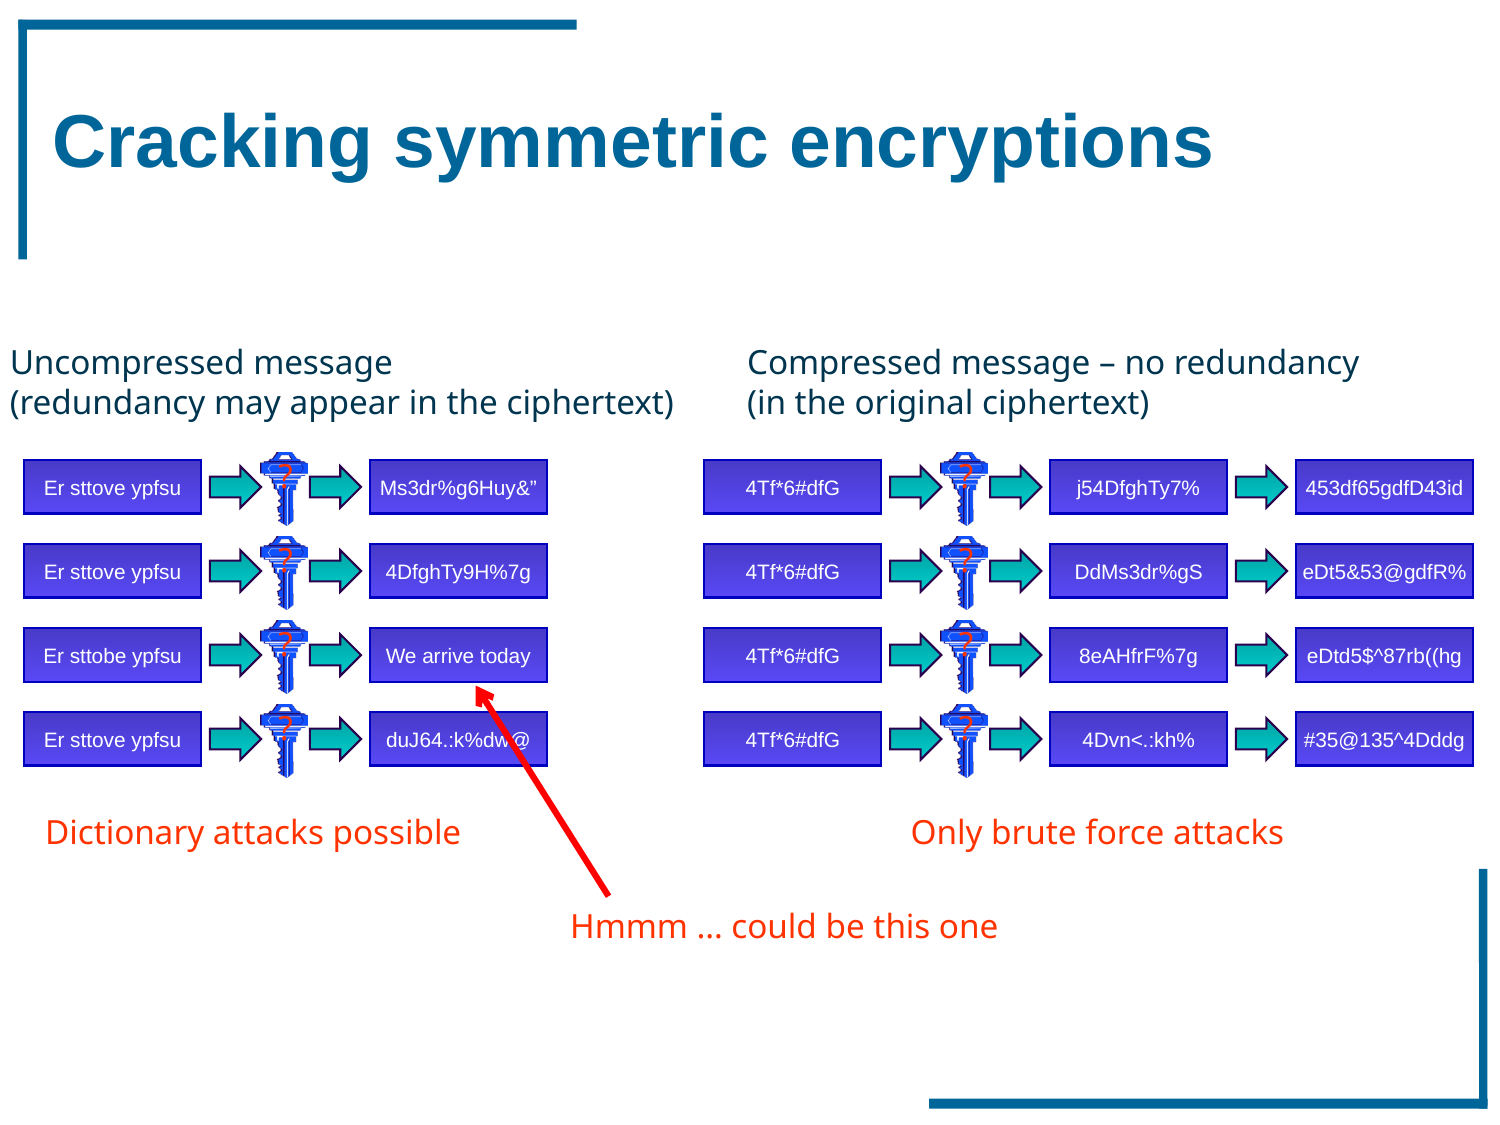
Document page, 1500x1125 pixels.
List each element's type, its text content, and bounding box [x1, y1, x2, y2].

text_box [209, 531, 362, 611]
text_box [436, 724, 648, 858]
text_box duJ64.:k%dw@ [369, 712, 494, 766]
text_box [209, 447, 362, 527]
text_box We arrive today [369, 628, 547, 682]
text_box Er sttove ypfsu [23, 712, 202, 766]
text_box 4DfghTy9H%7g [369, 544, 547, 598]
text_box Ms3dr%g6Huy&” [369, 460, 547, 514]
text_box Compressed message – no redundancy (in the original ciphertext) [732, 334, 1376, 429]
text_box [704, 447, 1474, 779]
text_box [209, 699, 362, 779]
text_box Er sttove ypfsu [23, 460, 202, 514]
text_box Uncompressed message (redundancy may appear in the ciphertext) [0, 334, 690, 429]
text_box Er sttove ypfsu [23, 544, 202, 598]
text_box Dictionary attacks possible [30, 804, 432, 859]
text_box Only brute force attacks [895, 804, 1300, 859]
title Cracking symmetric encryptions [36, 32, 1500, 243]
text_box duJ64.:k%dw@ [497, 712, 547, 722]
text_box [209, 615, 362, 695]
text_box Hmmm … could be this one [555, 898, 1014, 953]
text_box Er sttobe ypfsu [23, 628, 202, 682]
